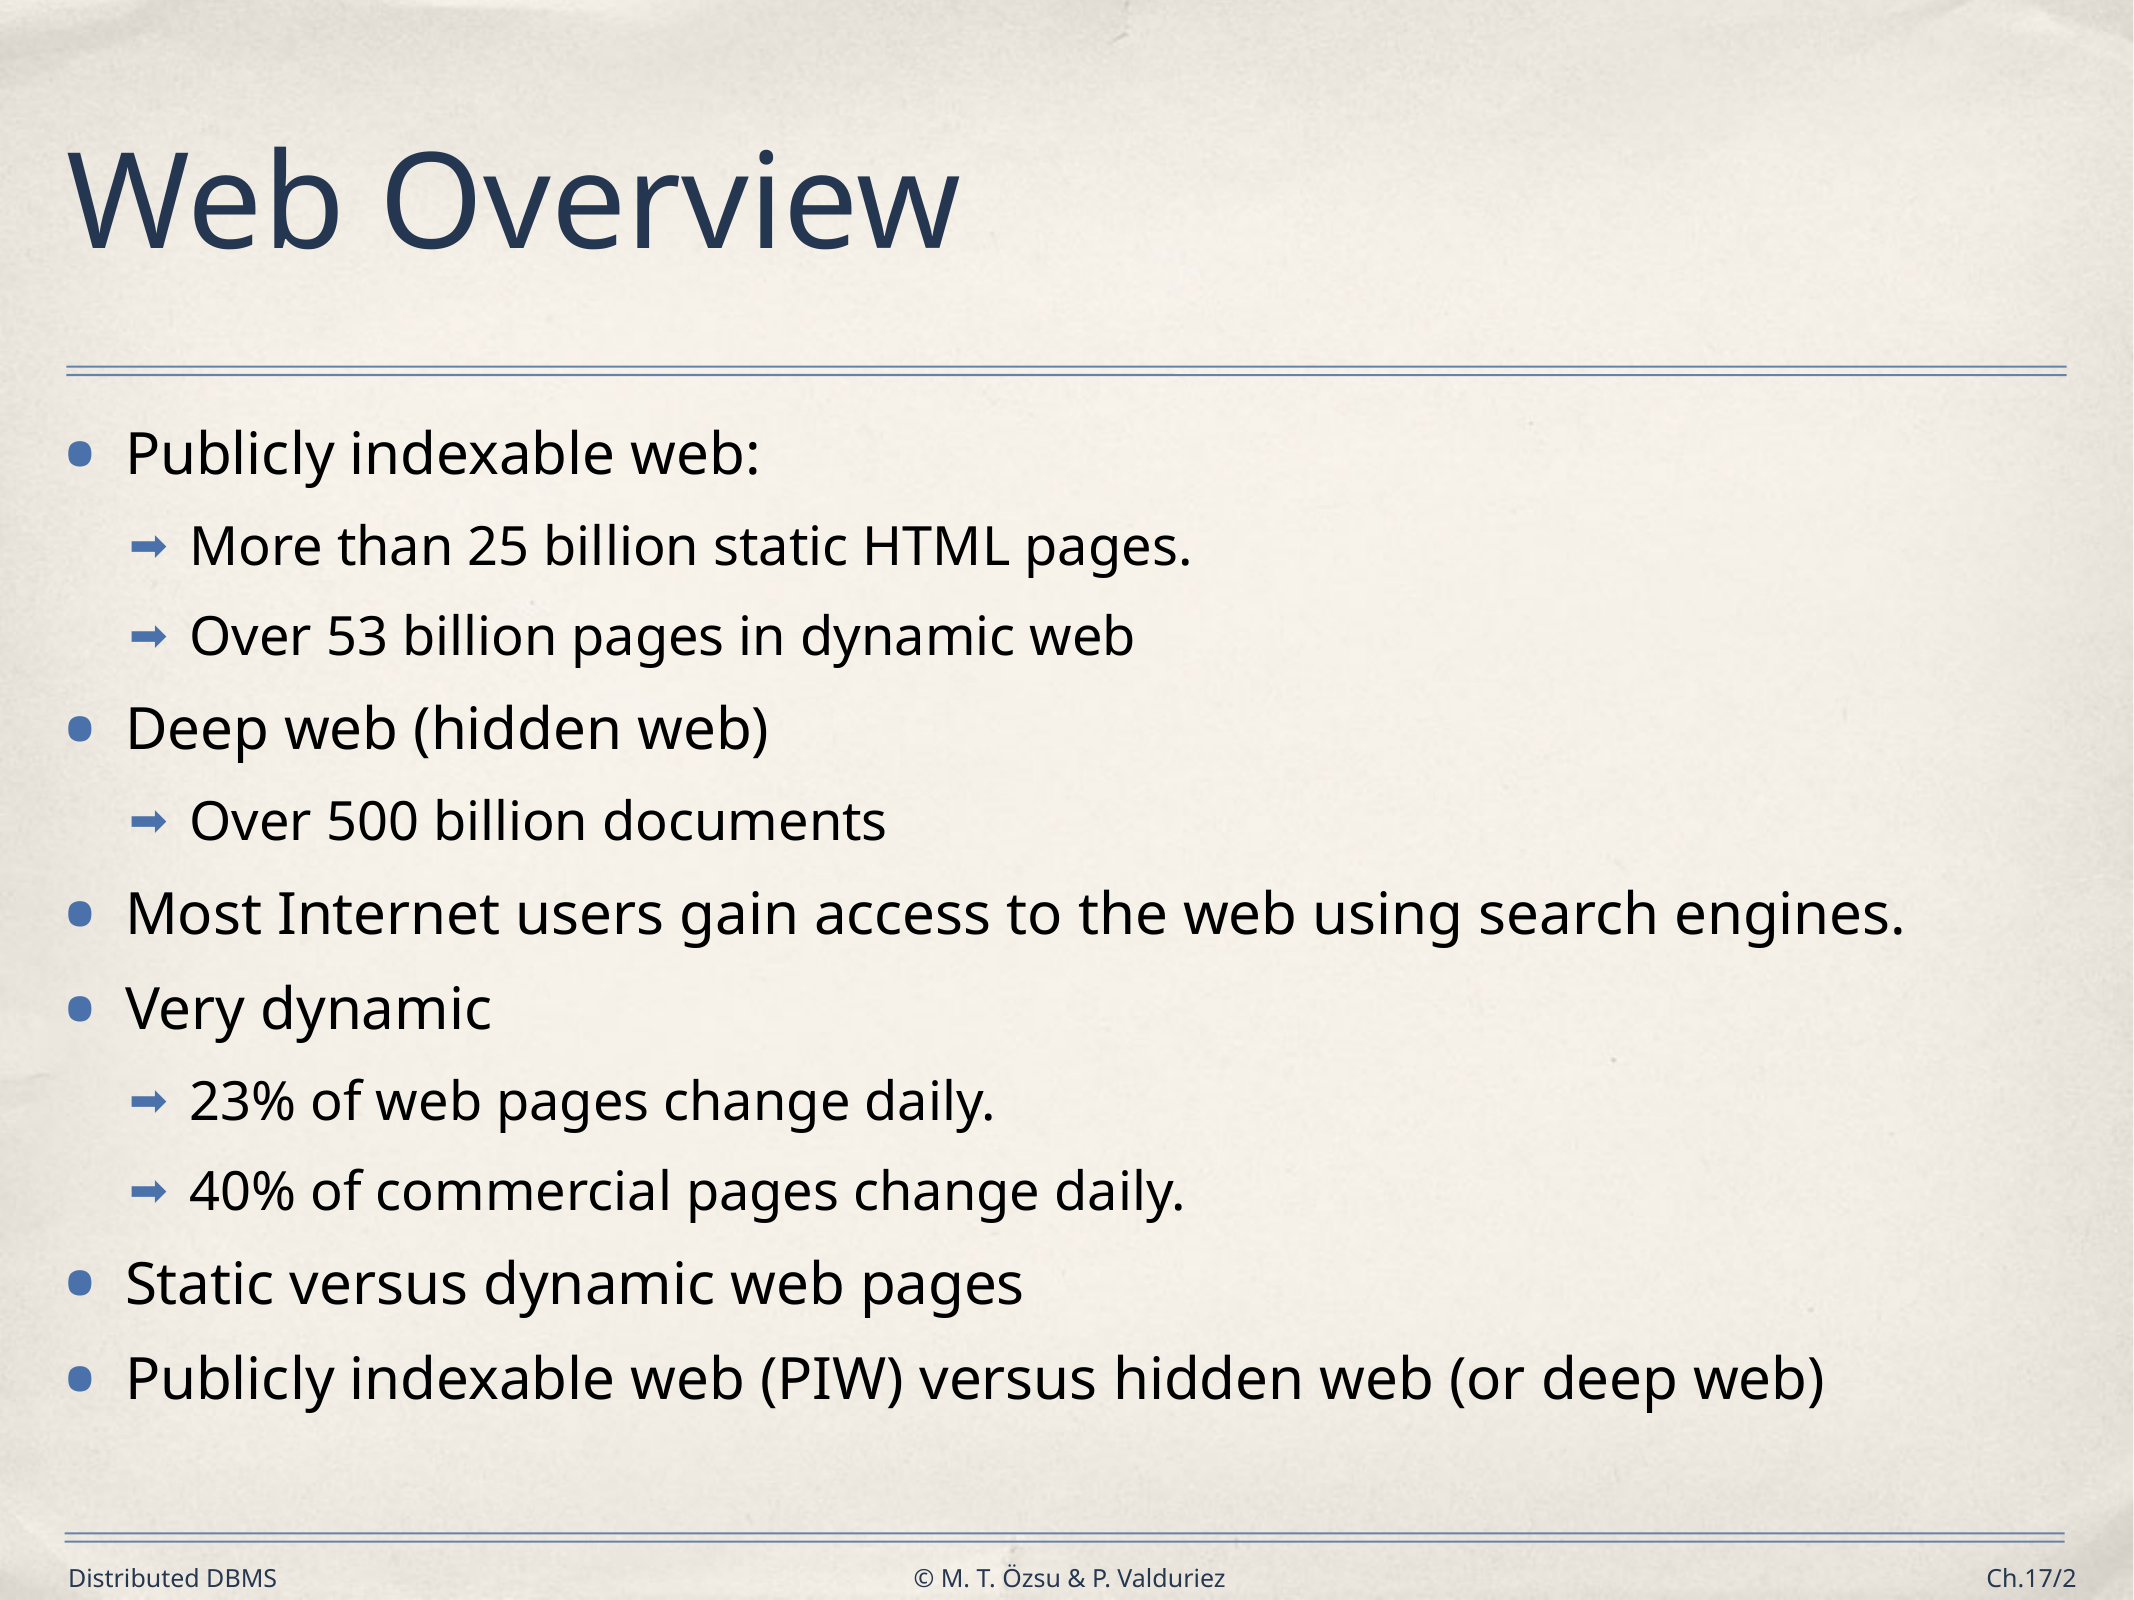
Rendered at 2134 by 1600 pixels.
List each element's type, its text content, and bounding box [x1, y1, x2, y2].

picture [0, 0, 2134, 1600]
list Publicly indexable web: More than 25 billion static HTML pages. Over 53 billion pages in dynamic web Deep web (hidden web) Over 500 billion documents Most Internet users gain access to the web using search engines. Very dynamic 23% of web pages change daily. 40% of commercial pages change daily. Static versus dynamic web pages Publicly indexable web (PIW) versus hidden web (or deep web) [56, 408, 2073, 1519]
title Web Overview [58, 72, 2075, 338]
